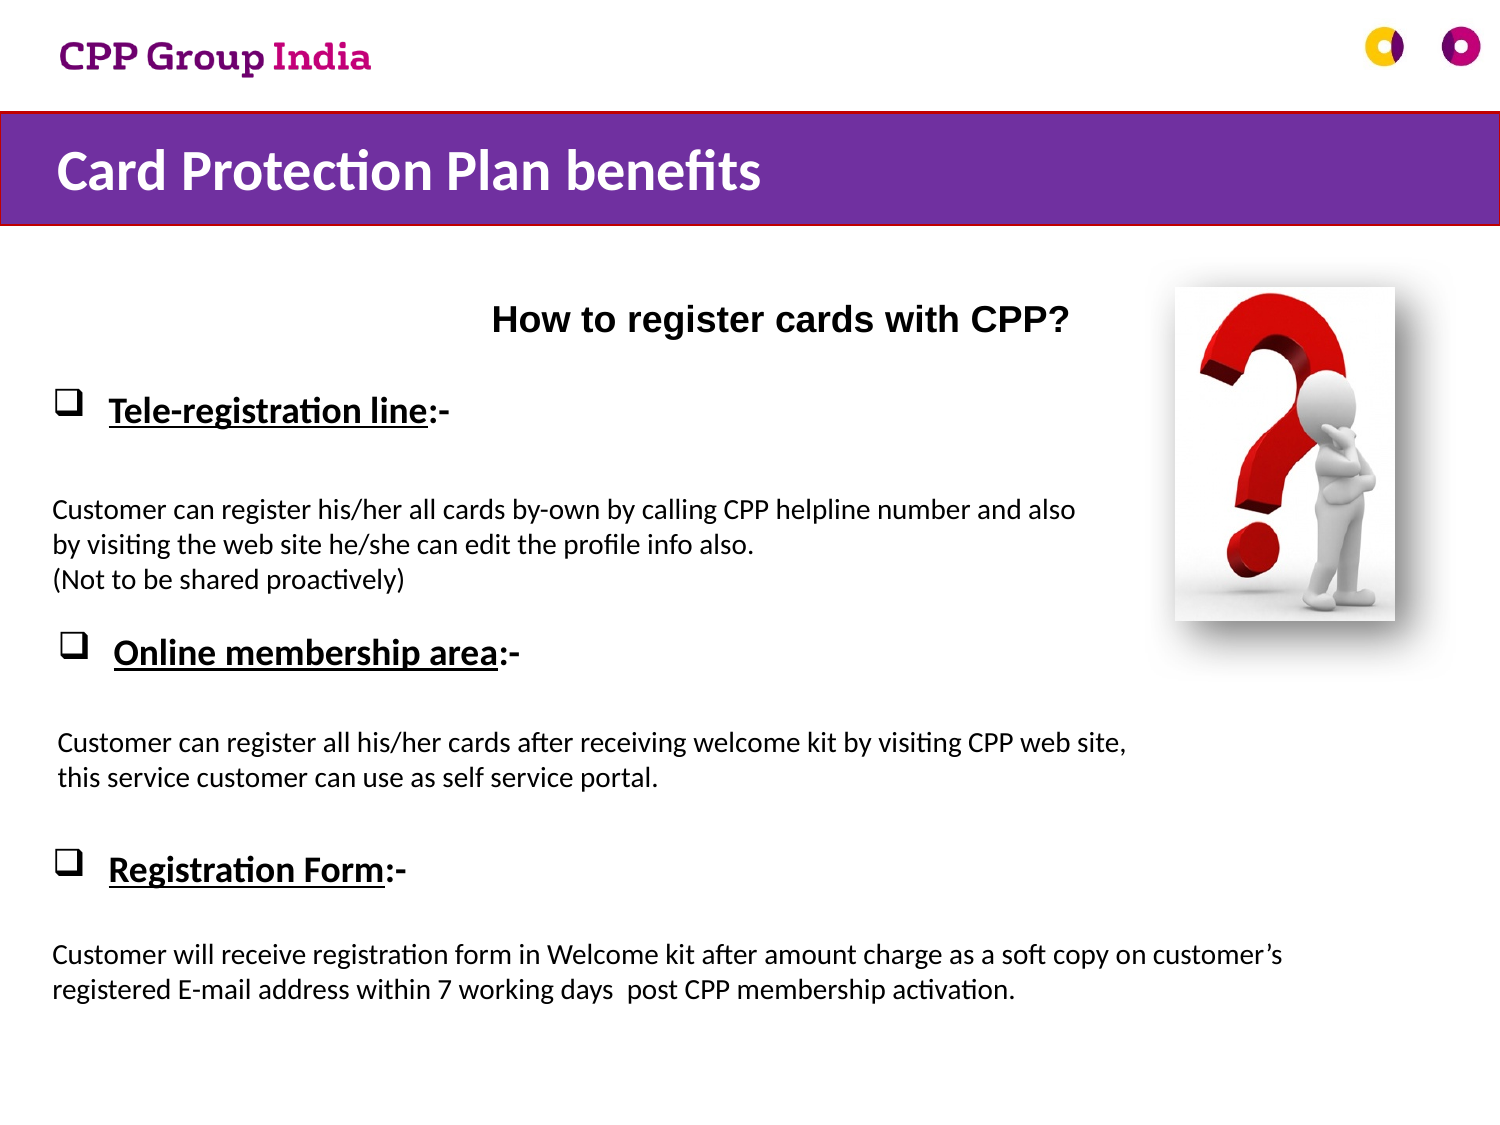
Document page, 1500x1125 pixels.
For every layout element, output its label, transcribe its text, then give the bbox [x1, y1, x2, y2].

text_box Tele-registration line:- Customer can register his/her all cards by-own by calling CPP helpline number and also by visiting the web site he/she can edit the profile info also. (Not to be shared proactively) [37, 378, 1125, 653]
text_box How to register cards with CPP? [476, 287, 1087, 348]
picture [1352, 18, 1496, 70]
picture [1174, 287, 1395, 621]
text_box Registration Form:- Customer will receive registration form in Welcome kit after amount charge as a soft copy on customer’s registered E-mail address within 7 working days post CPP membership activation. [37, 837, 1325, 1013]
text_box Online membership area:- Customer can register all his/her cards after receiving welcome kit by visiting CPP web site, this service customer can use as self service portal. [42, 620, 1175, 801]
picture [51, 30, 378, 89]
text_box Card Protection Plan benefits [42, 125, 777, 210]
